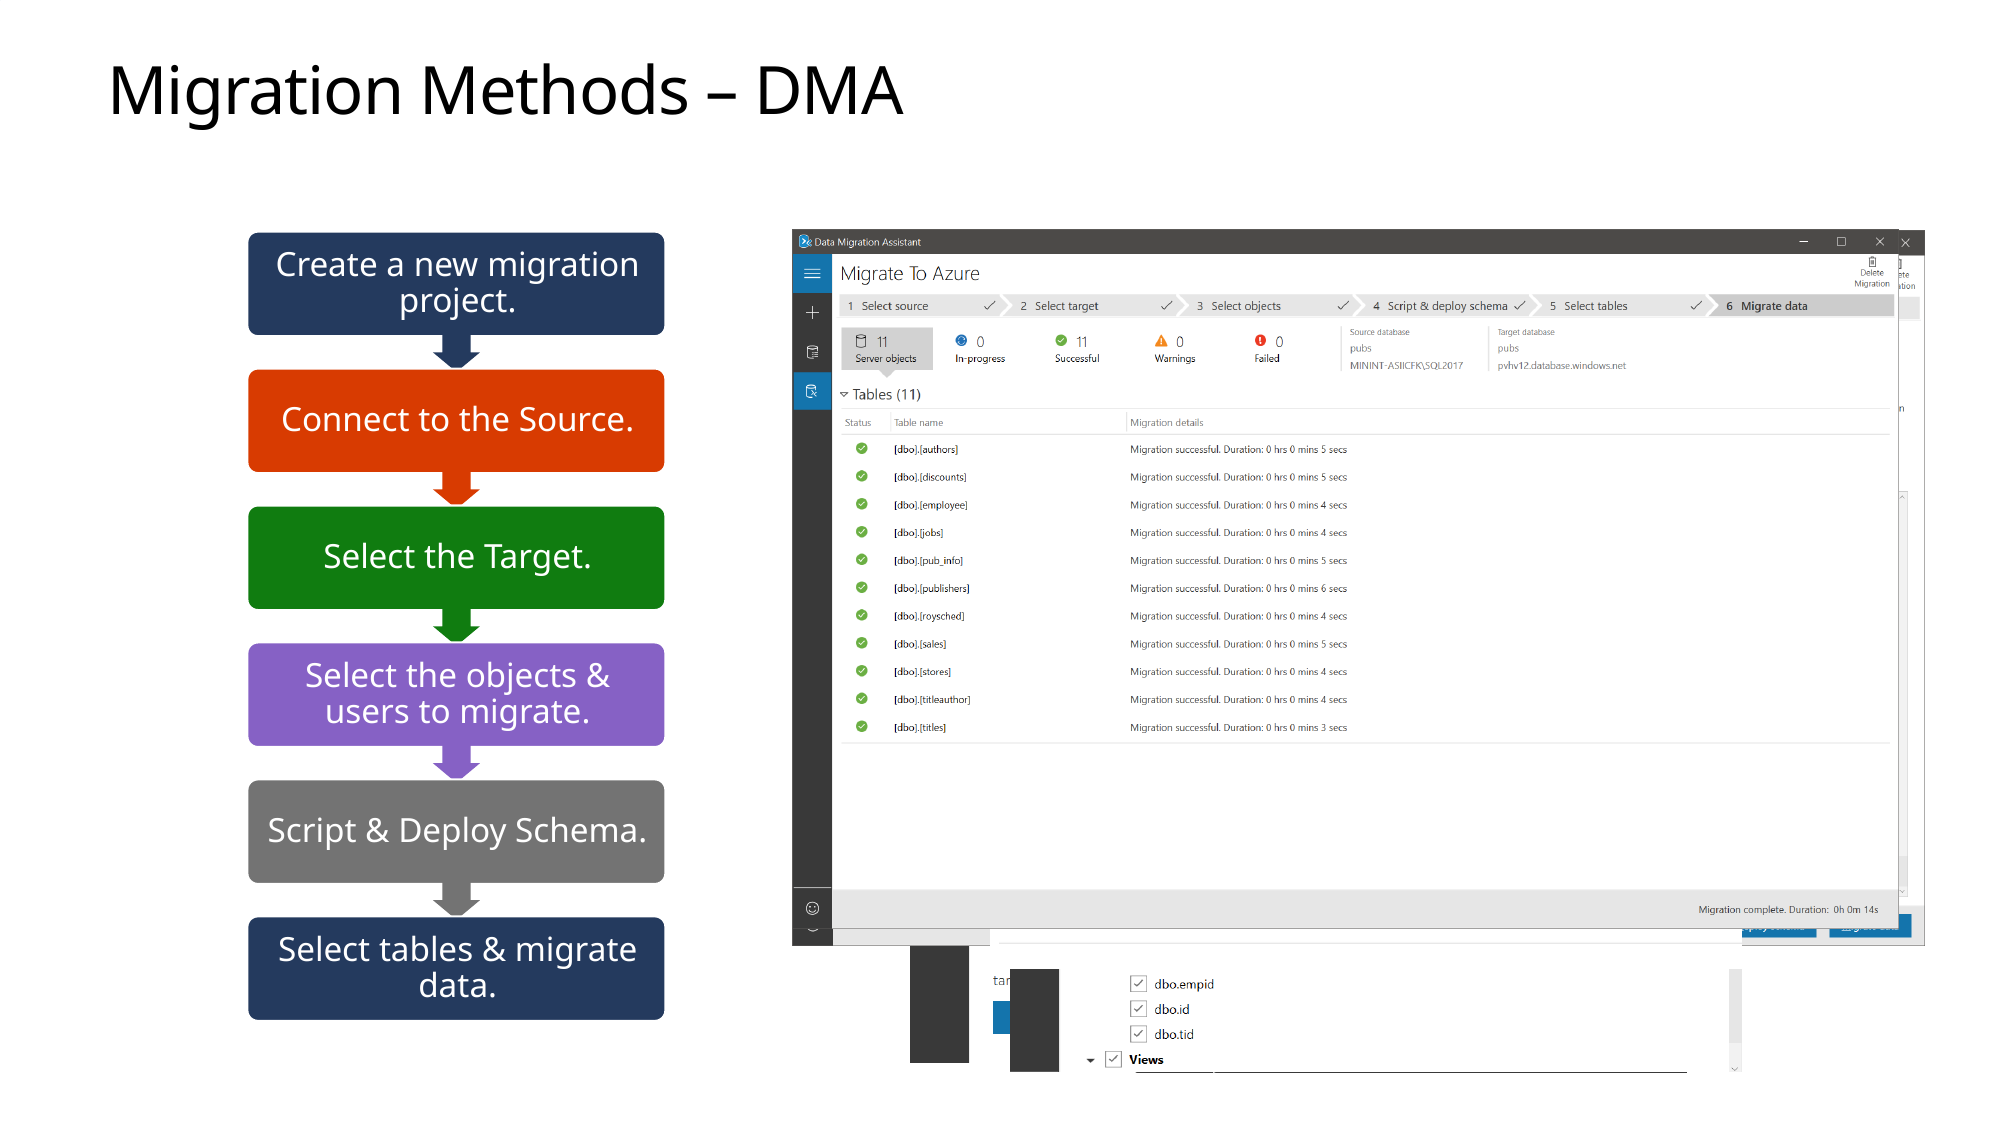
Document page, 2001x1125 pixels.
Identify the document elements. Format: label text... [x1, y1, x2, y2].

title Migration Methods – DMA [107, 52, 1893, 129]
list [107, 230, 806, 1022]
picture [792, 228, 1925, 1073]
